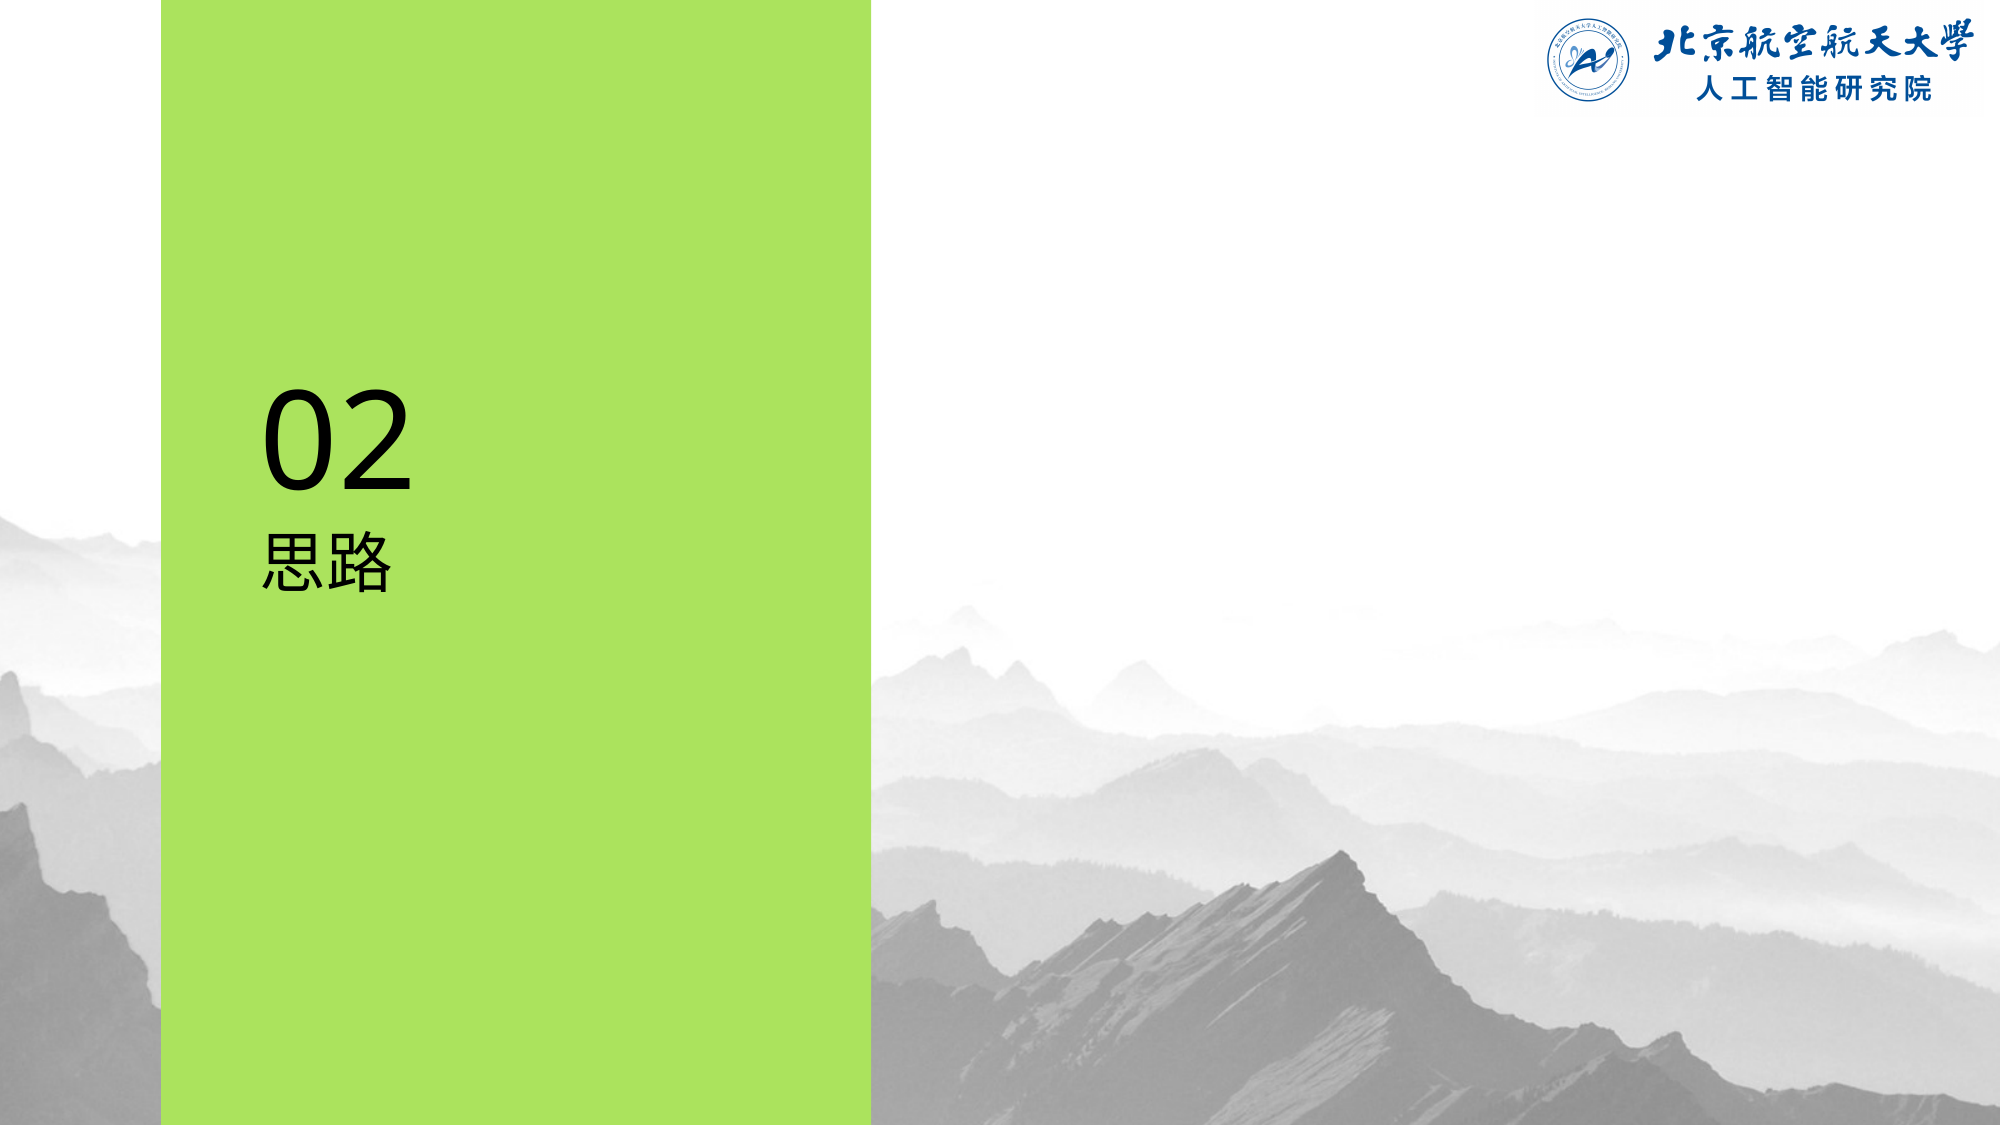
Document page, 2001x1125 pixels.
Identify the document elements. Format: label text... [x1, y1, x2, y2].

text_box [872, 0, 2000, 1125]
text_box [0, 0, 160, 1125]
text_box [160, 0, 872, 1125]
picture [1533, 0, 1984, 117]
text_box 02 [259, 351, 455, 518]
text_box 思路 [259, 521, 812, 602]
